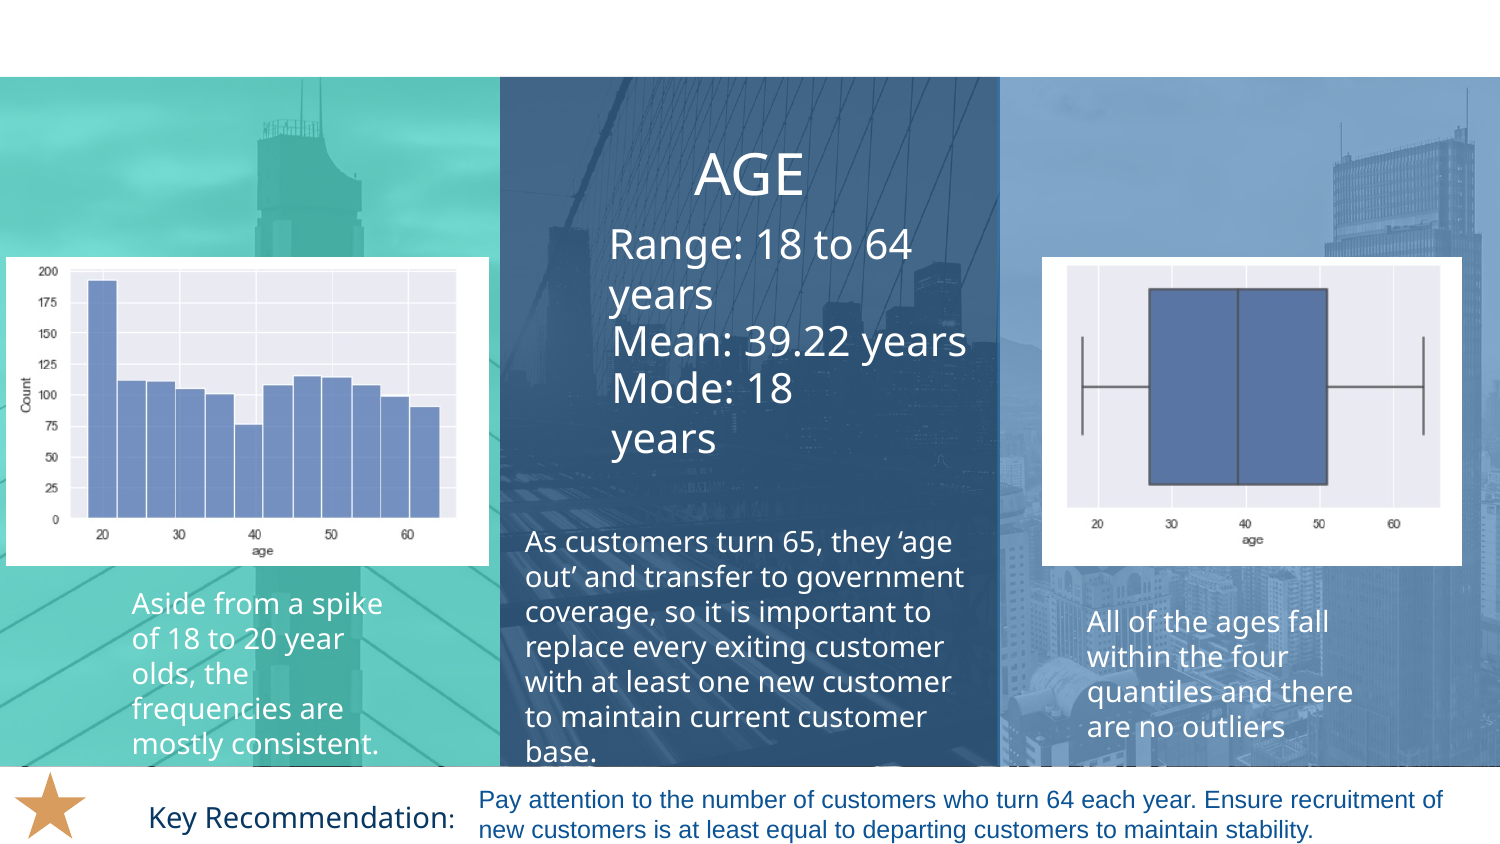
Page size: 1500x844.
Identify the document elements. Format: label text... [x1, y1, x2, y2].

text_box Key Recommendation: [80, 784, 470, 844]
text_box [12, 776, 80, 841]
text_box Pay attention to the number of customers who turn 64 each year. Ensure recruitment of new customers is at least equal to departing customers to maintain stability. [463, 776, 1475, 831]
picture [0, 76, 1500, 767]
